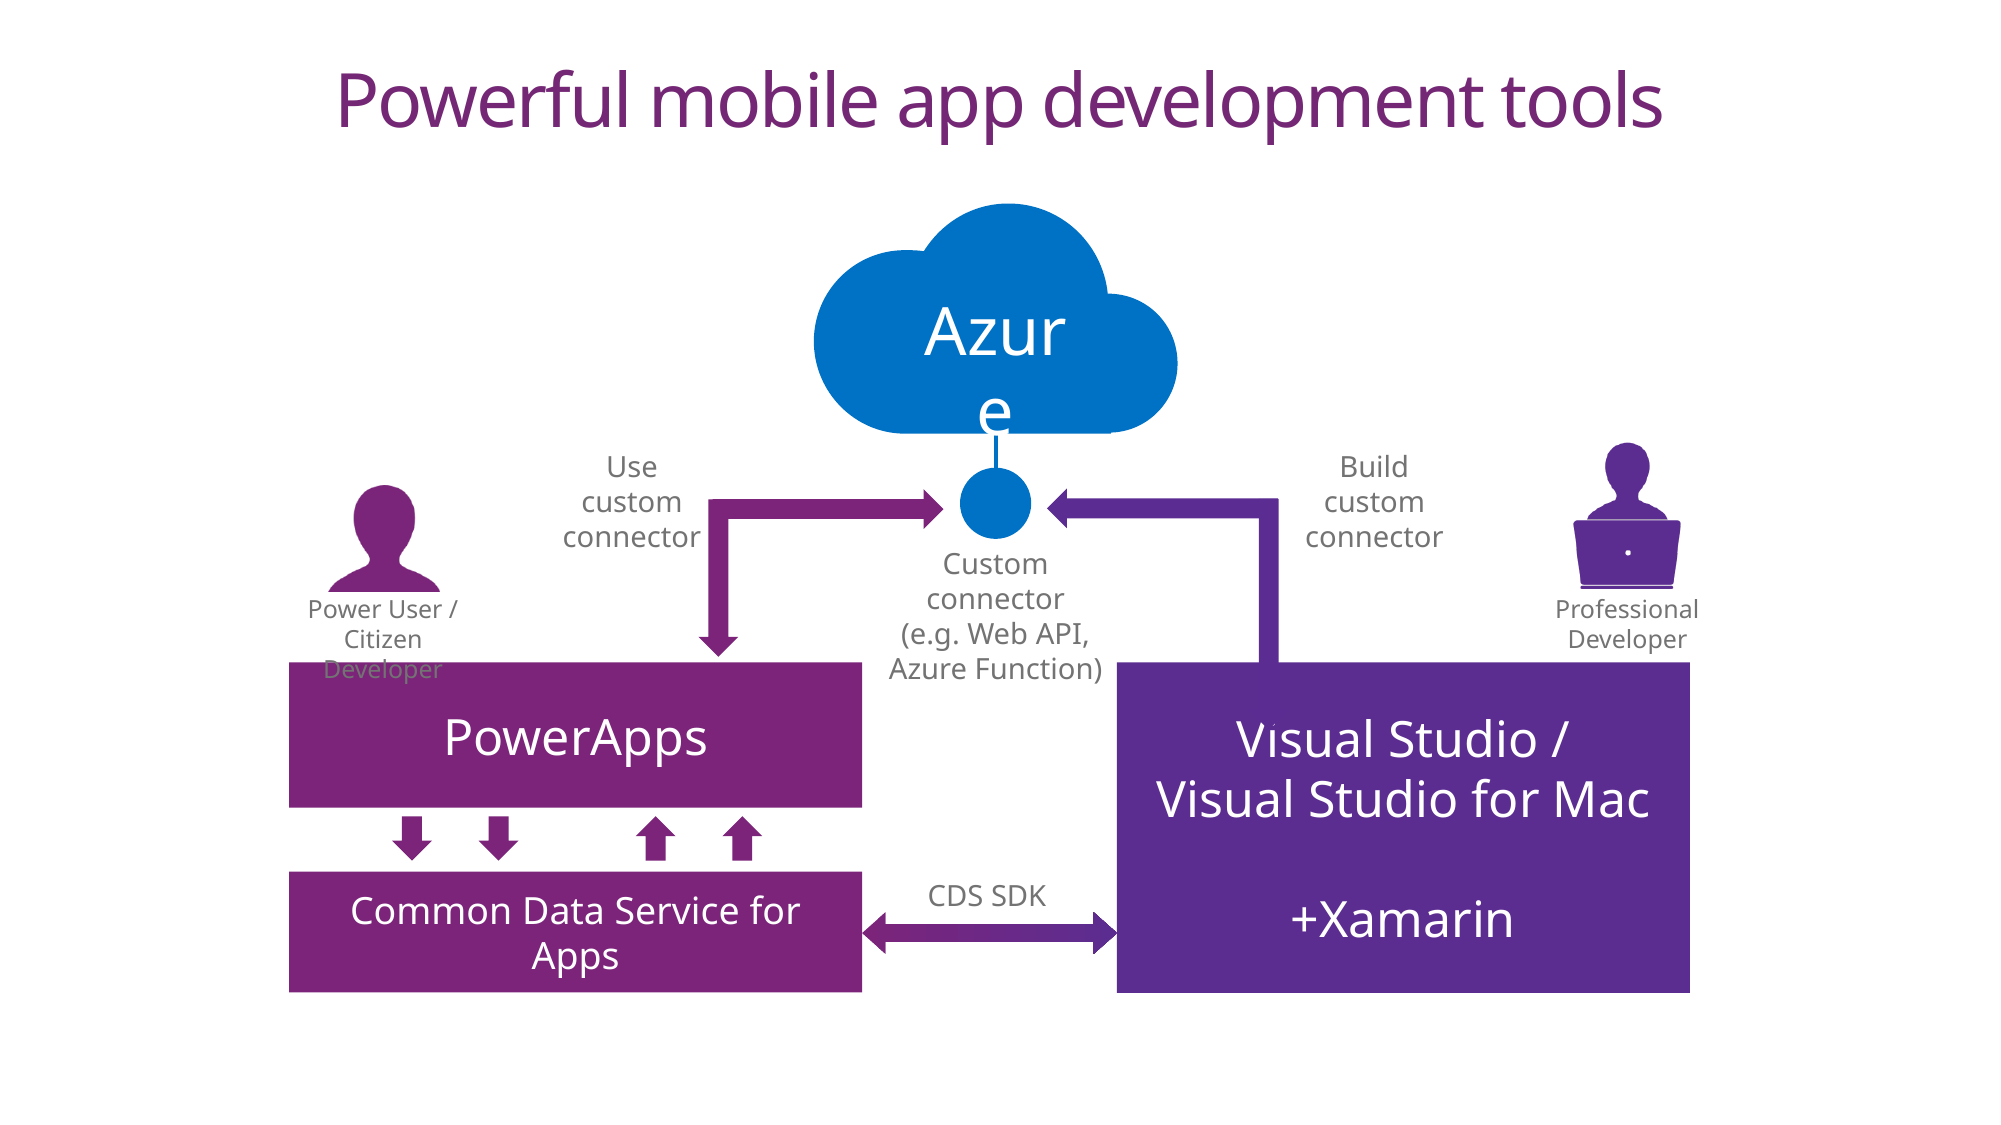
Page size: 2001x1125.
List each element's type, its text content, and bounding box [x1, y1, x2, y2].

text_box Custom connector (e.g. Web API, Azure Function) [864, 537, 1046, 693]
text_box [270, 485, 863, 993]
title Powerful mobile app development tools [44, 47, 1956, 195]
text_box CDS SDK [866, 870, 1107, 920]
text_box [1116, 442, 1729, 994]
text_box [863, 488, 944, 657]
text_box [863, 911, 1116, 955]
text_box Use custom connector [545, 441, 719, 485]
text_box [959, 466, 1033, 537]
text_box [813, 203, 1178, 434]
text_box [1046, 488, 1289, 730]
